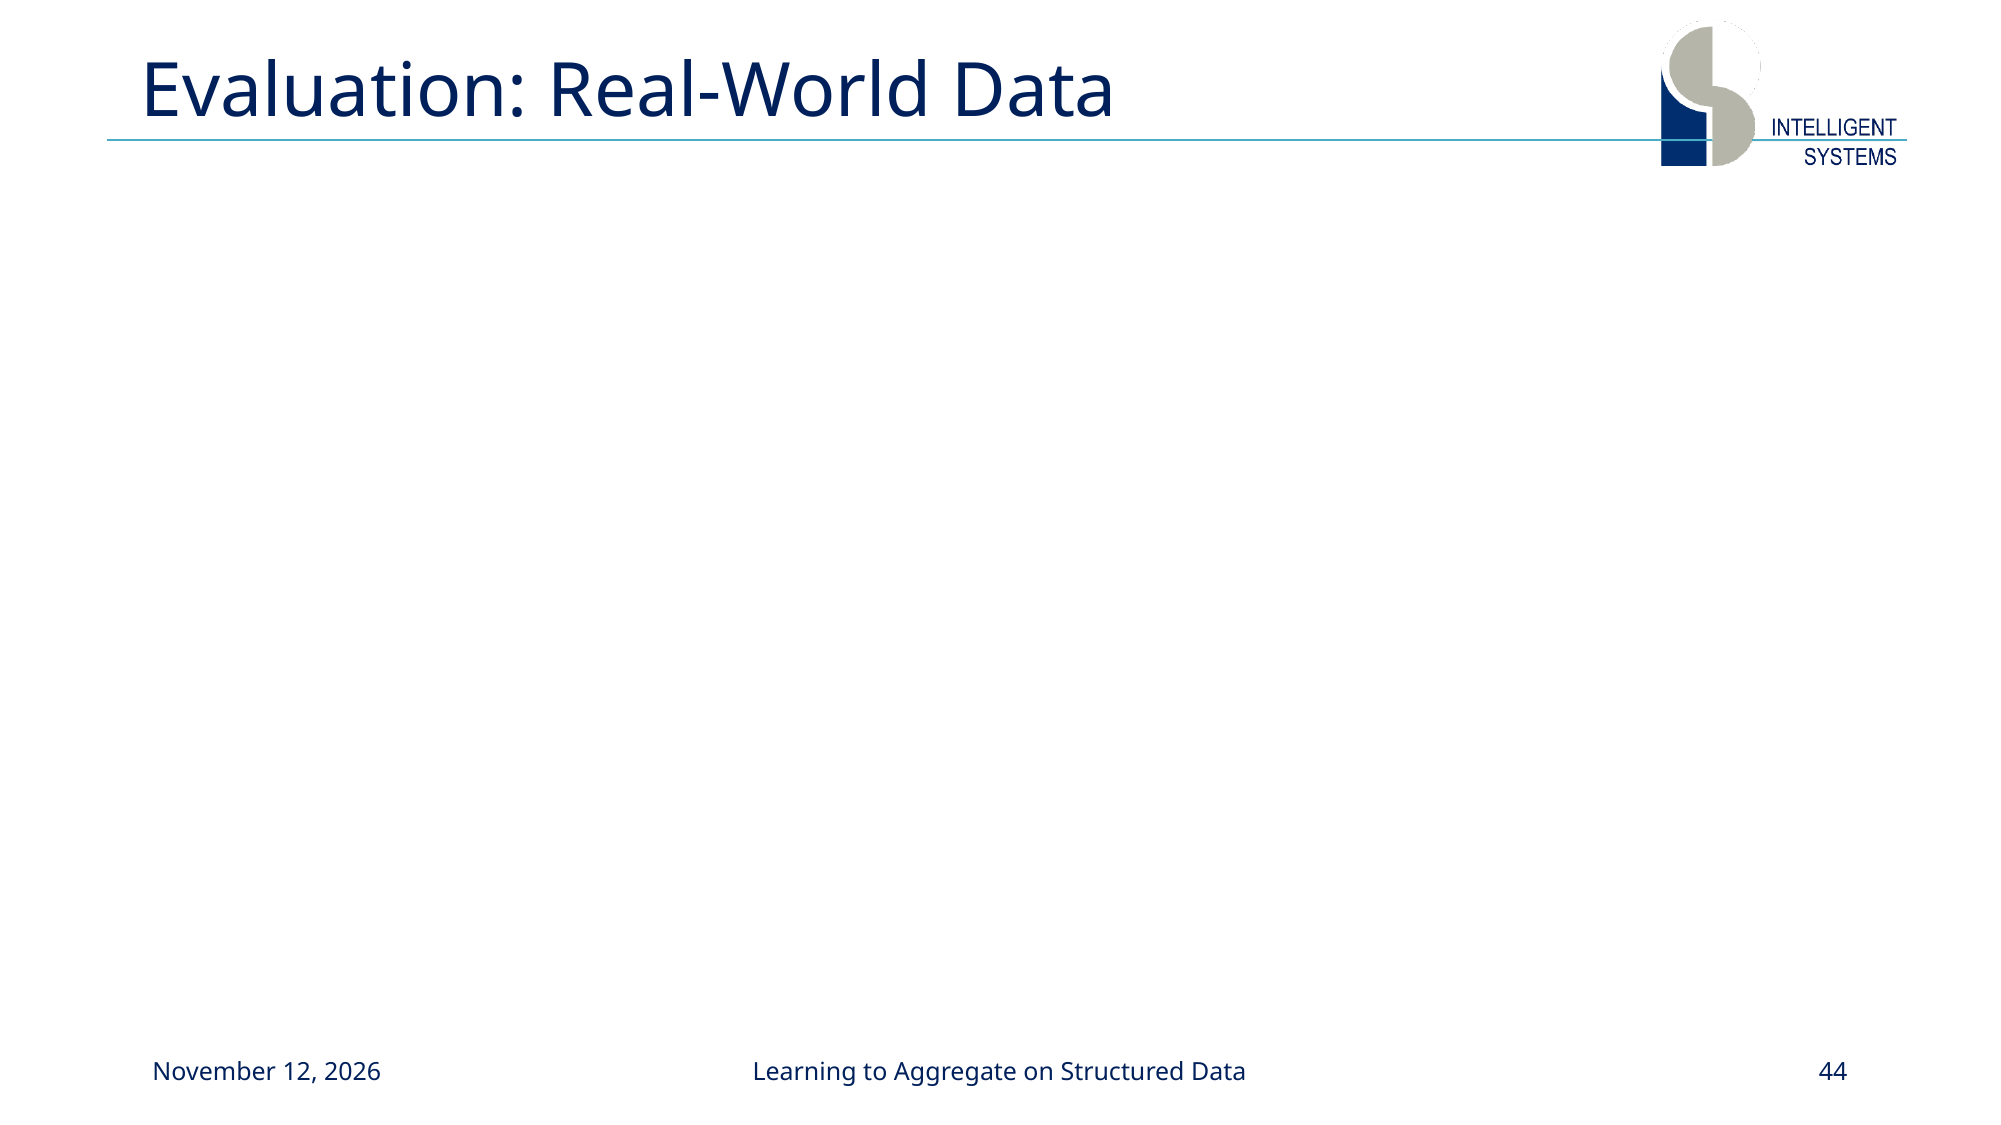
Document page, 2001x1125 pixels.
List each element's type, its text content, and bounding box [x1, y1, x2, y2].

footer Learning to Aggregate on Structured Data [662, 1042, 1338, 1103]
picture [1661, 19, 1903, 139]
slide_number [137, 1042, 588, 1103]
slide_number 44 [1412, 1042, 1863, 1103]
title Evaluation: Real-World Data [125, 31, 1863, 141]
picture [1661, 141, 1903, 172]
